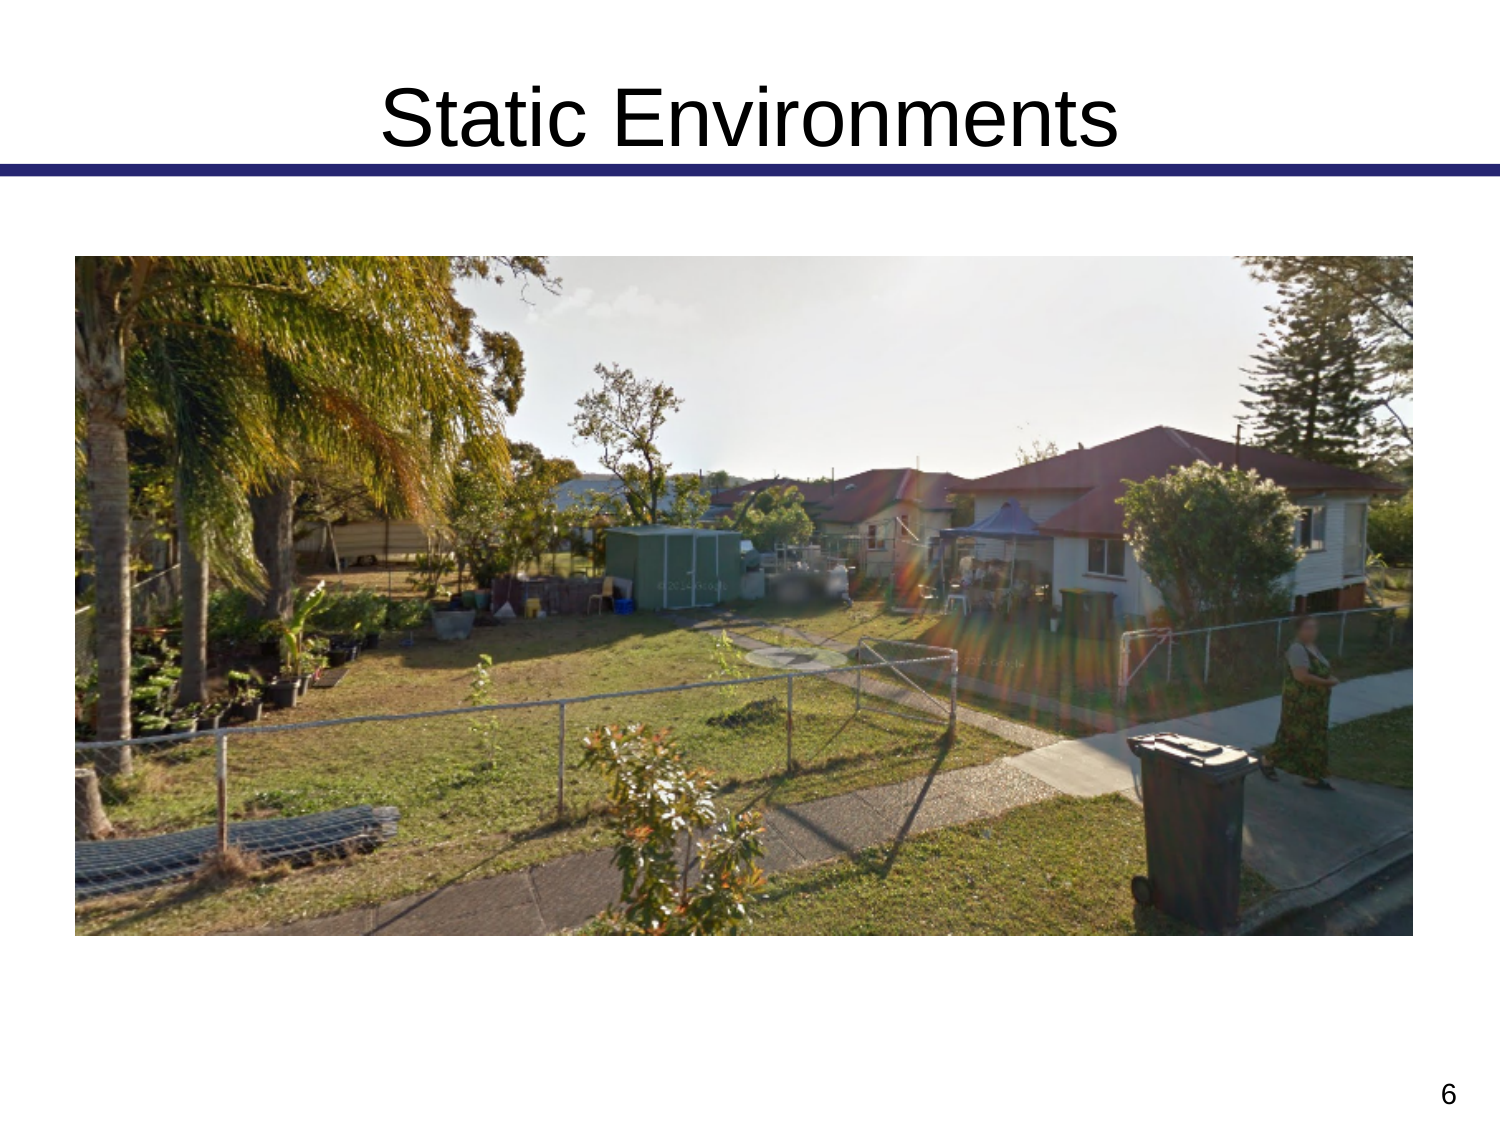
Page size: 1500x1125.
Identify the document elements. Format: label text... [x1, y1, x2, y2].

picture [74, 256, 1413, 937]
slide_number 6 [1122, 1067, 1473, 1125]
title Static Environments [75, 19, 1425, 207]
